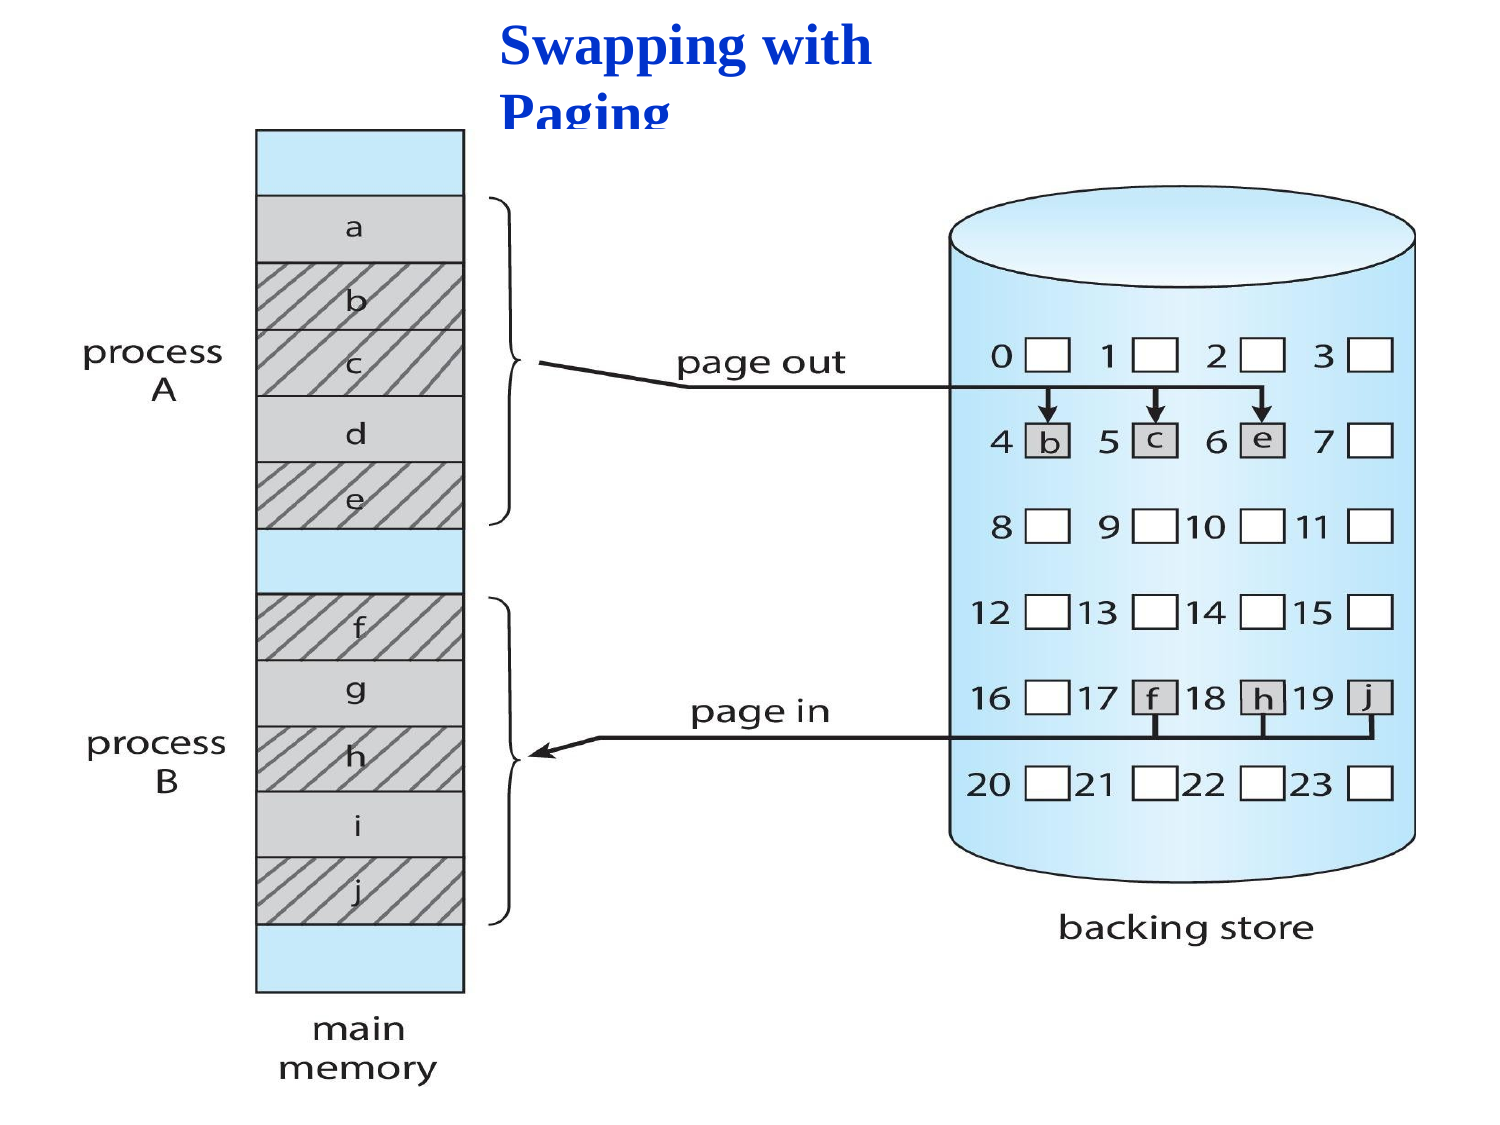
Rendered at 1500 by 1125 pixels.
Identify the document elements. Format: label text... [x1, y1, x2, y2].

title Swapping with Paging [497, 3, 1061, 129]
text_box [81, 129, 1416, 1087]
